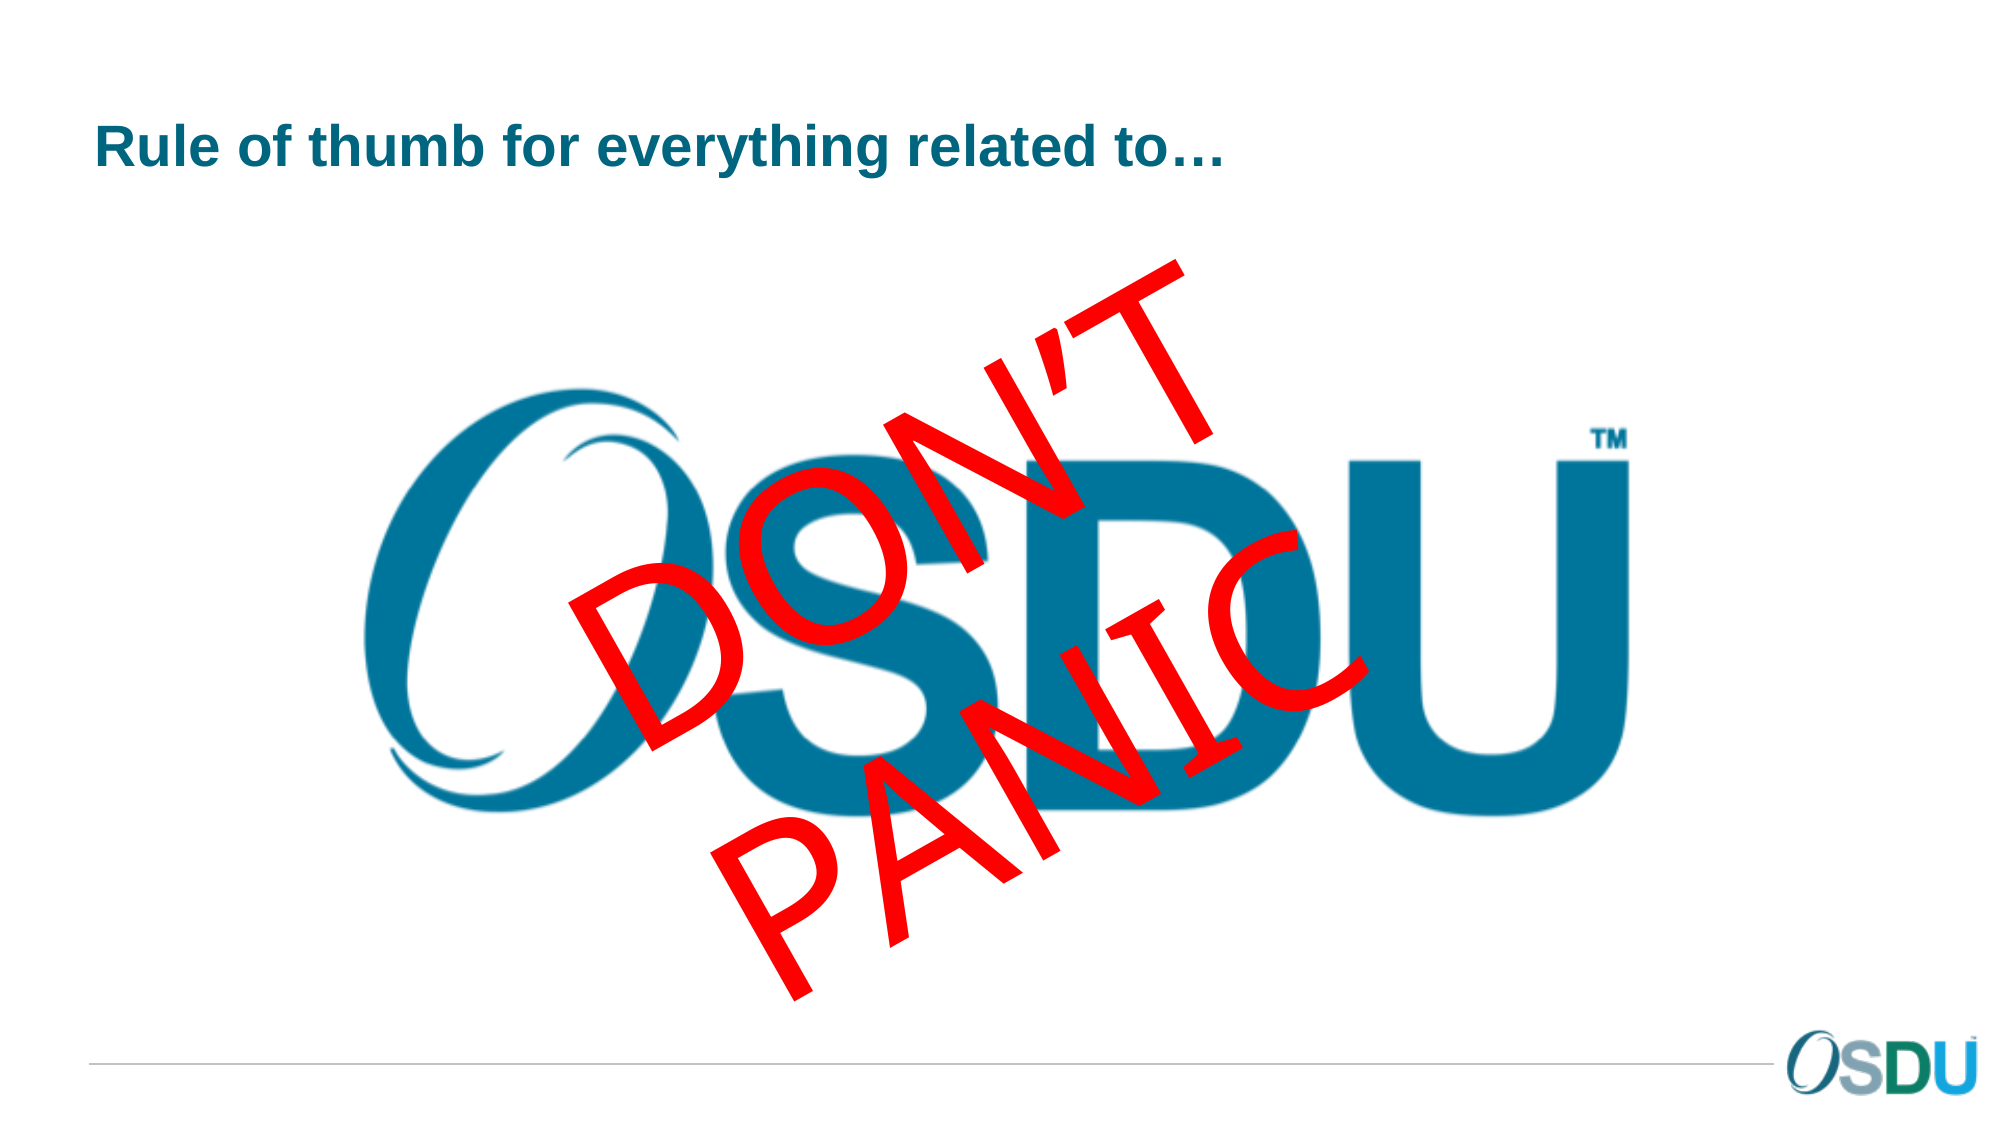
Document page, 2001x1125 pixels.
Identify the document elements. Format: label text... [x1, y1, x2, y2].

title Rule of thumb for everything related to… [79, 49, 1921, 237]
text_box DON’T PANIC [863, 153, 1319, 349]
picture [335, 350, 1665, 877]
text_box DON’T PANIC [685, 886, 1112, 1069]
picture [1782, 1024, 1983, 1105]
